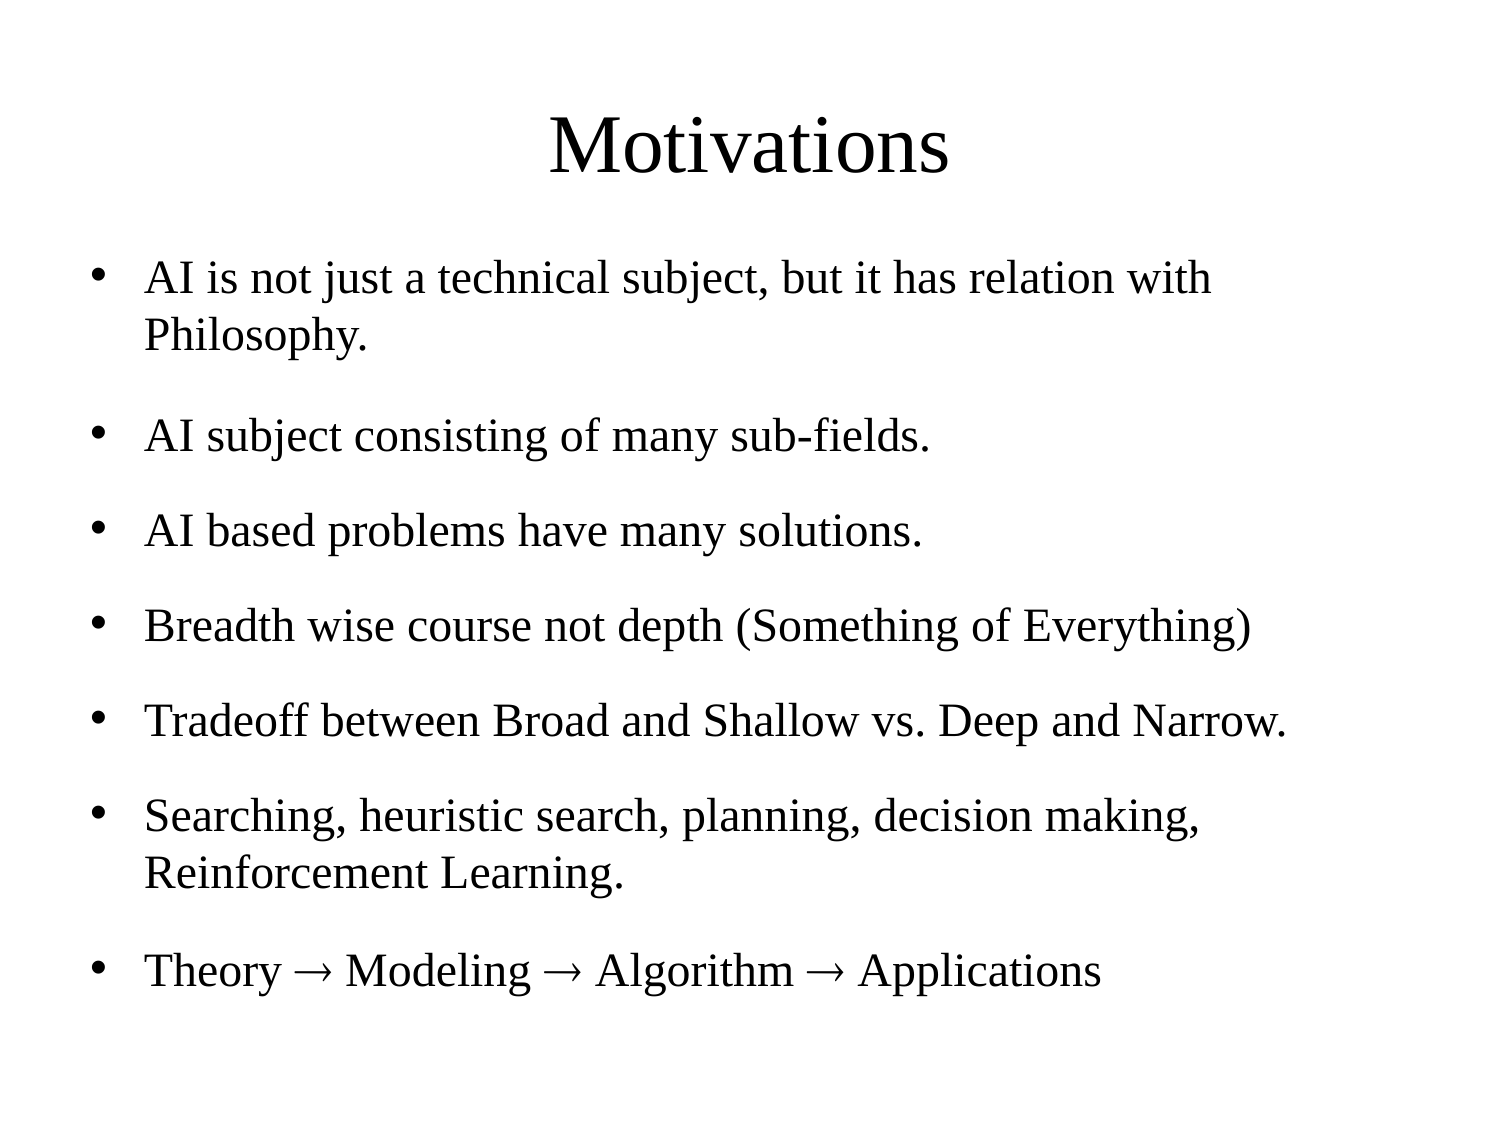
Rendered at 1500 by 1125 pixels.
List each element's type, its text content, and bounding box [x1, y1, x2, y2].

title Motivations [75, 45, 1425, 233]
list AI is not just a technical subject, but it has relation with Philosophy. AI subject consisting of many sub-fields. AI based problems have many solutions. Breadth wise course not depth (Something of Everything) Tradeoff between Broad and Shallow vs. Deep and Narrow. Searching, heuristic search, planning, decision making, Reinforcement Learning. Theory  Modeling  Algorithm  Applications [75, 237, 1425, 1005]
